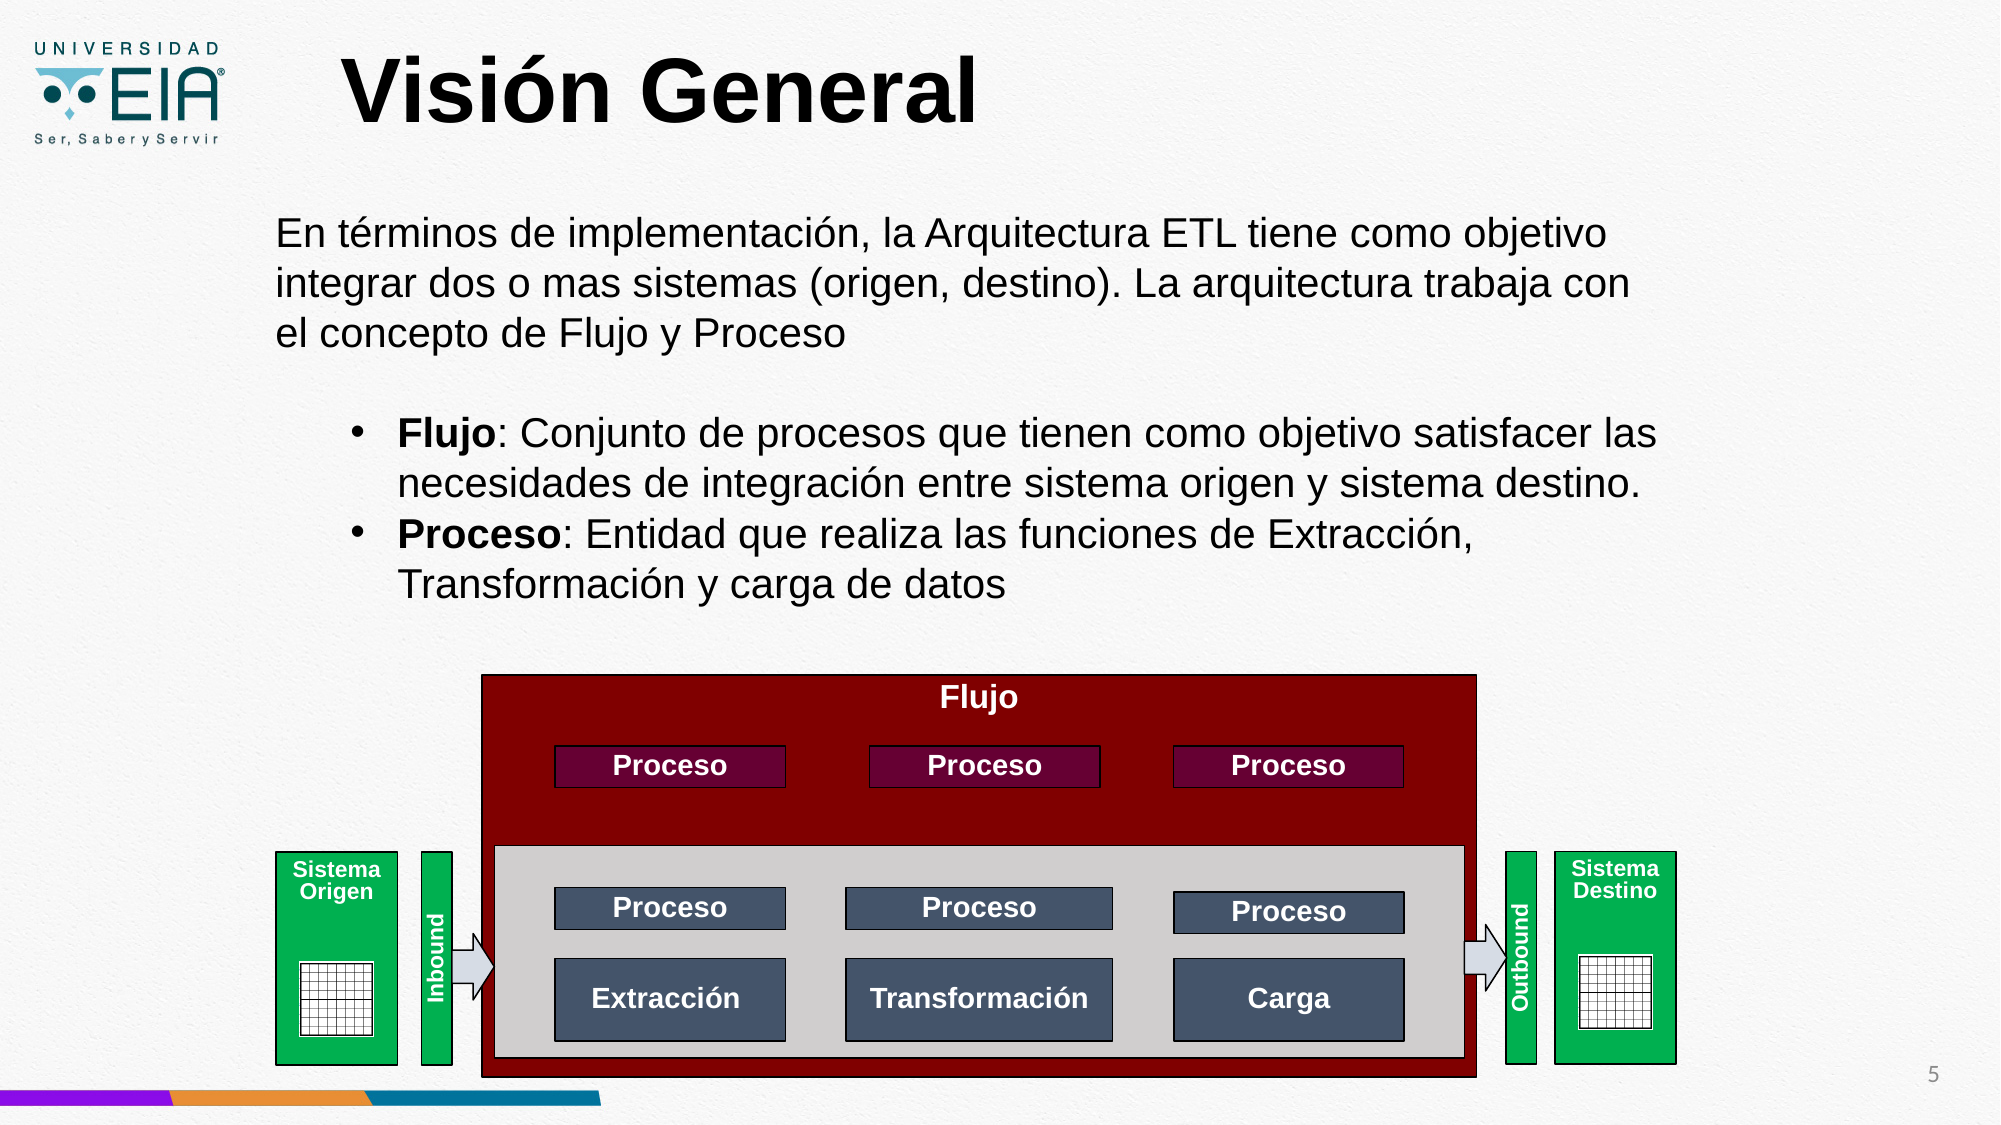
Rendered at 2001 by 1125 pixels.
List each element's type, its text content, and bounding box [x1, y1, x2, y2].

slide_number 5 [1505, 1042, 1956, 1103]
picture [0, 0, 2000, 1125]
text_box En términos de implementación, la Arquitectura ETL tiene como objetivo integrar dos o mas sistemas (origen, destino). La arquitectura trabaja con el concepto de Flujo y Proceso Flujo: Conjunto de procesos que tienen como objetivo satisfacer las necesidades de integración entre sistema origen y sistema destino. Proceso: Entidad que realiza las funciones de Extracción, Transformación y carga de datos [260, 198, 1690, 659]
text_box Visión General [325, 27, 1672, 157]
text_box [276, 675, 1676, 1078]
